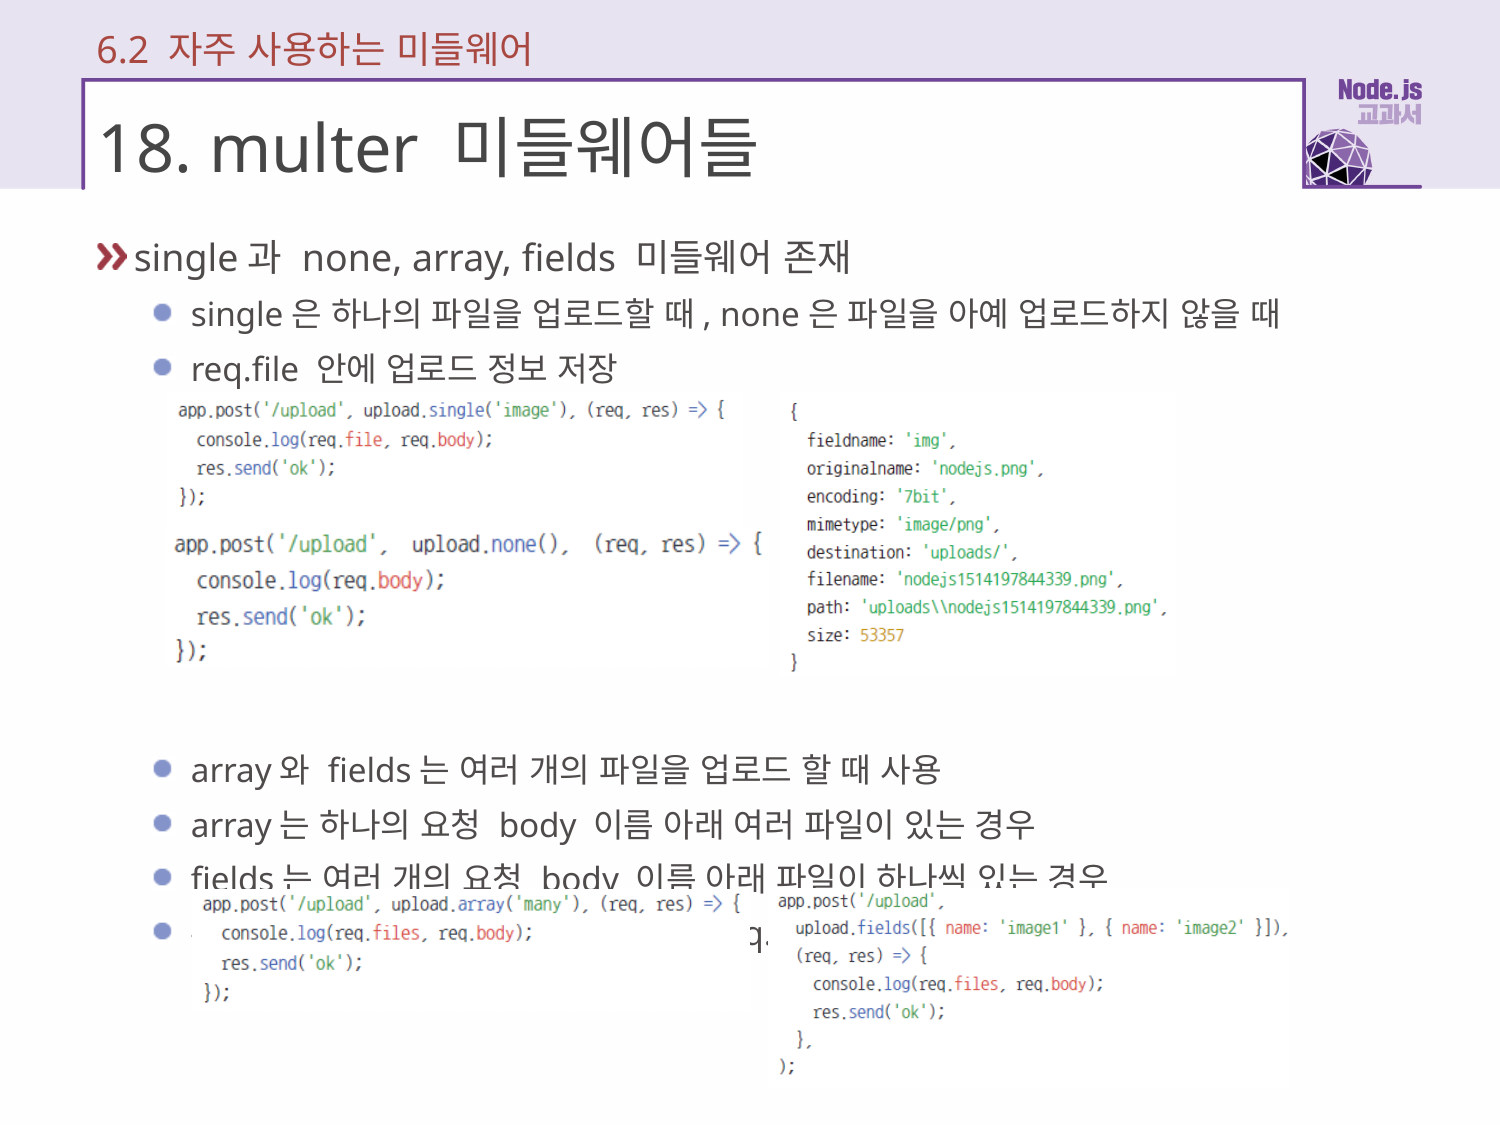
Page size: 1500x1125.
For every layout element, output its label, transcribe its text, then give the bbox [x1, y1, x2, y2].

title 18. multer 미들웨어들 [82, 61, 1413, 193]
picture [0, 0, 1500, 1125]
list single과 none, array, fields 미들웨어 존재 single은 하나의 파일을 업로드할 때, none은 파일을 아예 업로드하지 않을 때 req.file 안에 업로드 정보 저장 array와 fields는 여러 개의 파일을 업로드 할 때 사용 array는 하나의 요청 body 이름 아래 여러 파일이 있는 경우 fields는 여러 개의 요청 body 이름 아래 파일이 하나씩 있는 경우 두 경우 모두 업로드된 이미지 정보가 req.files 아래에 존재 [81, 222, 1412, 1040]
text_box 6.2 자주 사용하는 미들웨어 [81, 14, 835, 62]
